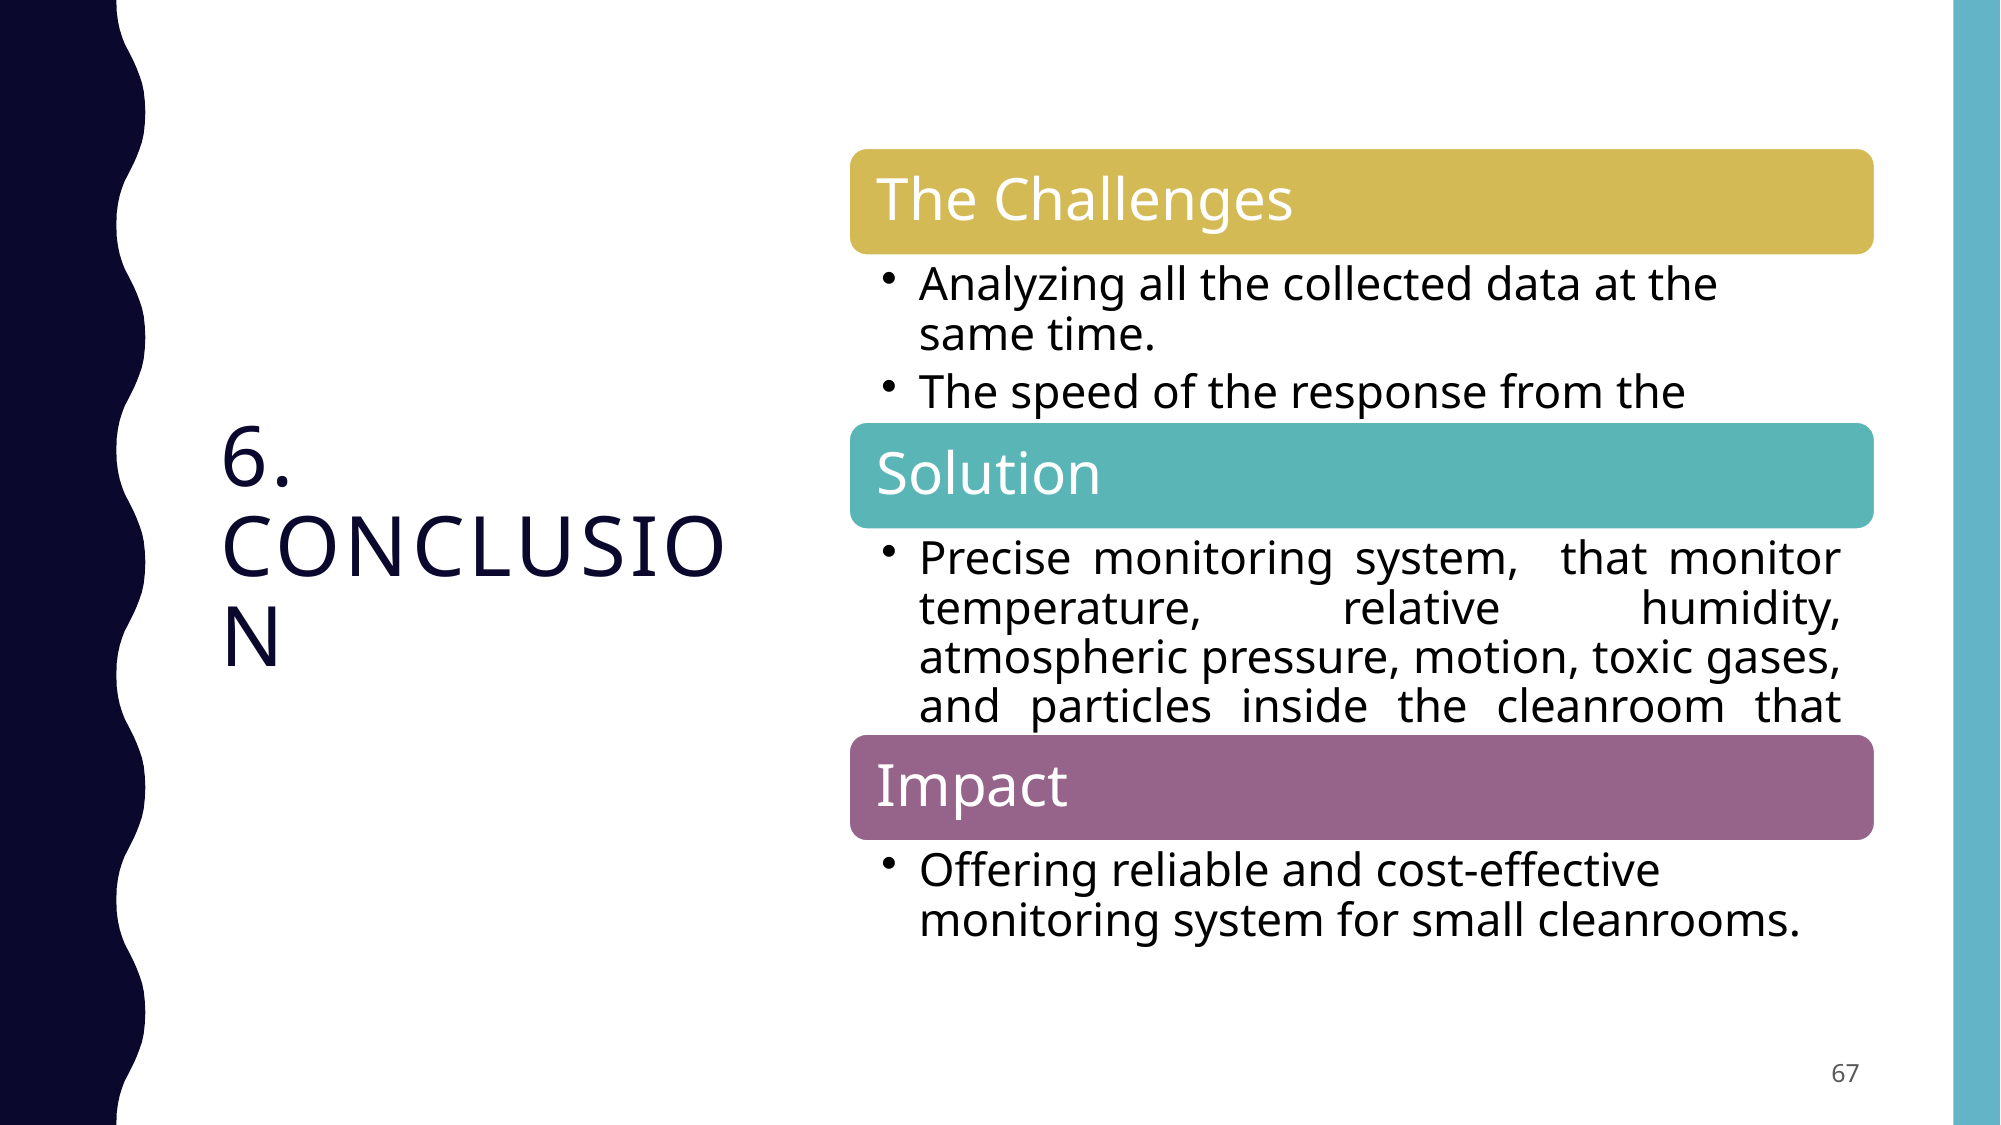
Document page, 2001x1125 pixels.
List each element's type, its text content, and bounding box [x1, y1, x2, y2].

title 6. conclusion [205, 105, 797, 993]
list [848, 105, 1875, 993]
slide_number 67 [1412, 1045, 1875, 1103]
